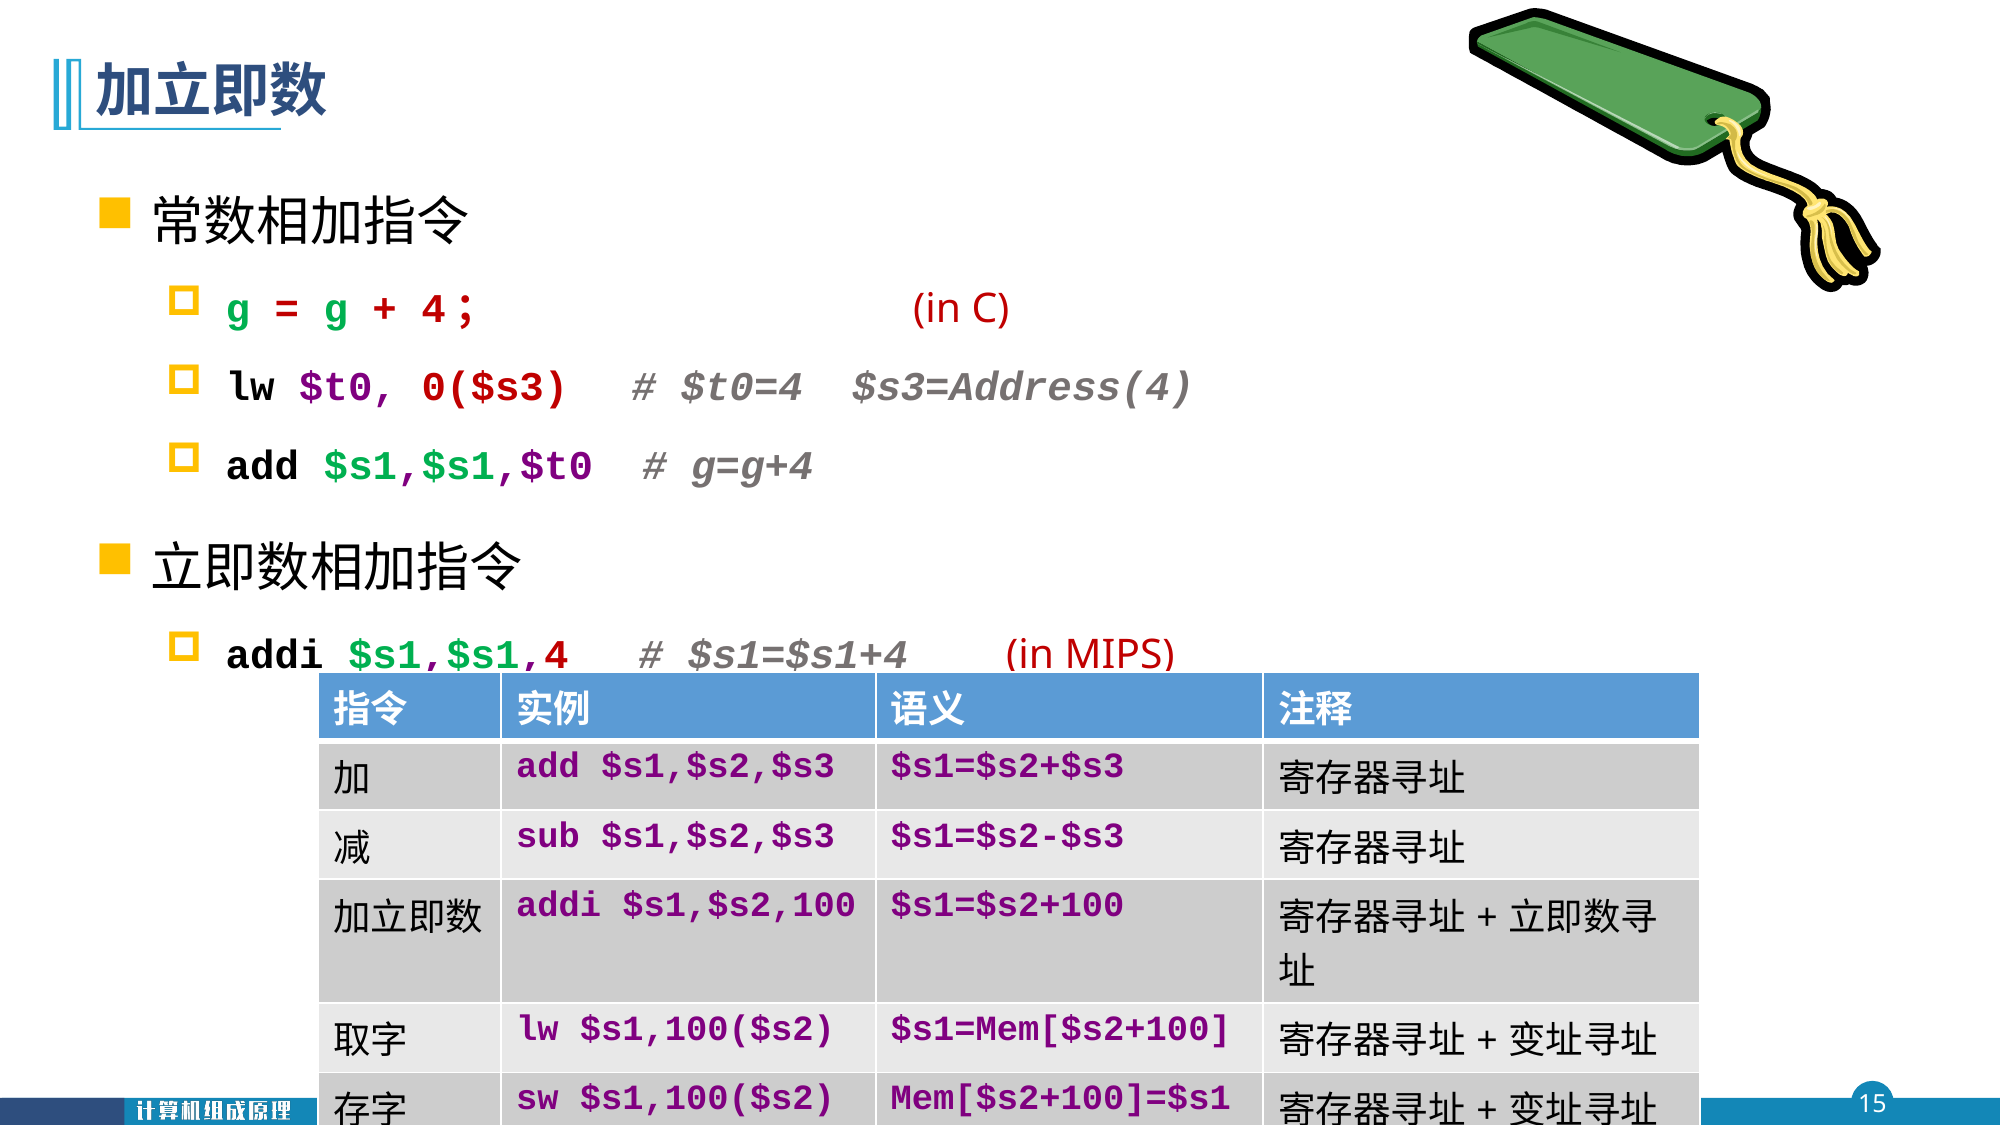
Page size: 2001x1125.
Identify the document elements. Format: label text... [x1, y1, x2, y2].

table_header 注释 [1264, 673, 1699, 738]
table_cell 寄存器寻址+立即数寻址 [1264, 880, 1699, 1002]
table_cell 寄存器寻址 [1264, 811, 1699, 878]
table_header 实例 [502, 673, 875, 738]
table_cell 加立即数 [319, 880, 500, 1002]
list 常数相加指令 g = g + 4； (in C) lw $t0, 0($s3) # $t0=4 $s3=Address(4) add $s1,$s1,$t0 # g=g+4 立即数相加指令 addi $s1,$s1,4 # $s1=$s1+4 (in MIPS) [80, 154, 1805, 689]
table_cell 减 [319, 811, 500, 878]
table_cell $s1=$s2+$s3 [877, 744, 1262, 809]
table_cell 加 [319, 744, 500, 809]
table_header 指令 [319, 673, 500, 738]
table_cell $s1=$s2-$s3 [877, 811, 1262, 878]
table_cell Mem[$s2+100]=$s1 [877, 1073, 1262, 1125]
title 加立即数 [80, 42, 1468, 144]
table_cell 寄存器寻址 [1264, 744, 1699, 809]
table_cell lw $s1,100($s2) [502, 1004, 875, 1072]
table_cell $s1=Mem[$s2+100] [877, 1004, 1262, 1072]
picture [1468, 7, 1881, 293]
table_cell 取字 [319, 1004, 500, 1072]
table_cell 寄存器寻址+变址寻址 [1264, 1073, 1699, 1125]
table_cell 存字 [319, 1073, 500, 1125]
table_cell 寄存器寻址+变址寻址 [1264, 1004, 1699, 1072]
table_cell sw $s1,100($s2) [502, 1073, 875, 1125]
table_cell add $s1,$s2,$s3 [502, 744, 875, 809]
table_cell addi $s1,$s2,100 [502, 880, 875, 1002]
table_cell $s1=$s2+100 [877, 880, 1262, 1002]
table_cell sub $s1,$s2,$s3 [502, 811, 875, 878]
table_header 语义 [877, 673, 1262, 738]
